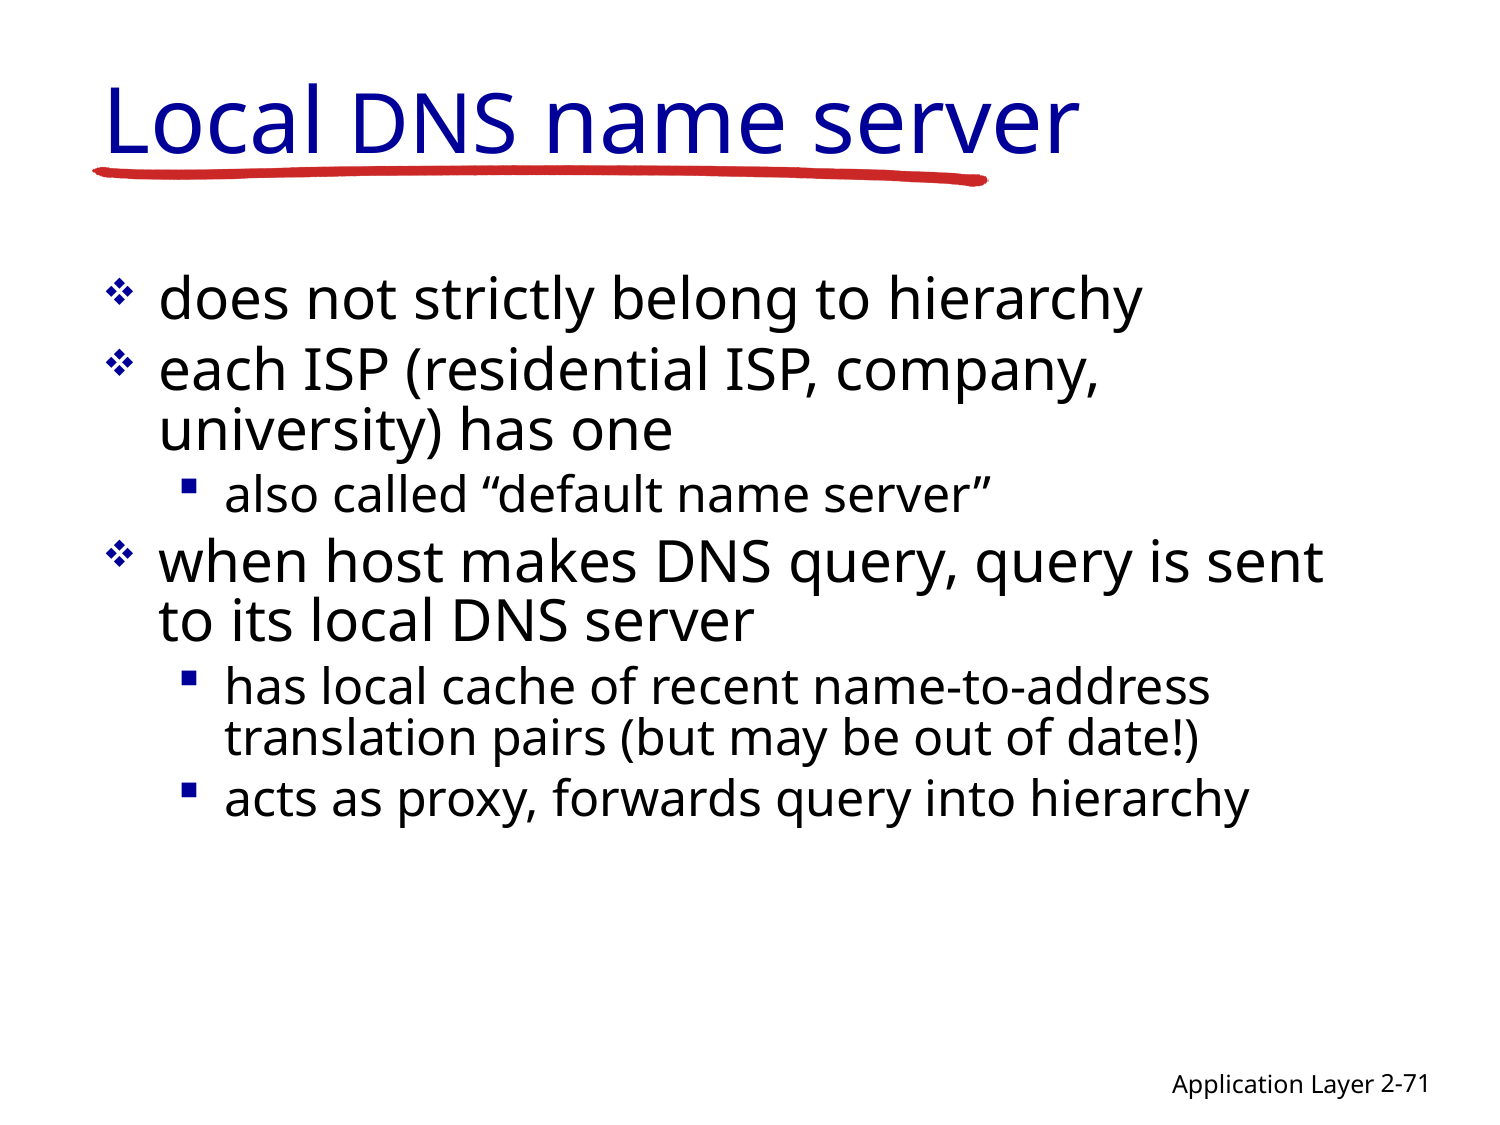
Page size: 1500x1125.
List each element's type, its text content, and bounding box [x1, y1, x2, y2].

list does not strictly belong to hierarchy each ISP (residential ISP, company, university) has one also called “default name server” when host makes DNS query, query is sent to its local DNS server has local cache of recent name-to-address translation pairs (but may be out of date!) acts as proxy, forwards query into hierarchy [87, 264, 1363, 1027]
title Local DNS name server [87, 38, 1363, 196]
slide_number 2-71 [1365, 1059, 1477, 1106]
footer Application Layer [914, 1060, 1391, 1109]
picture [87, 158, 999, 193]
